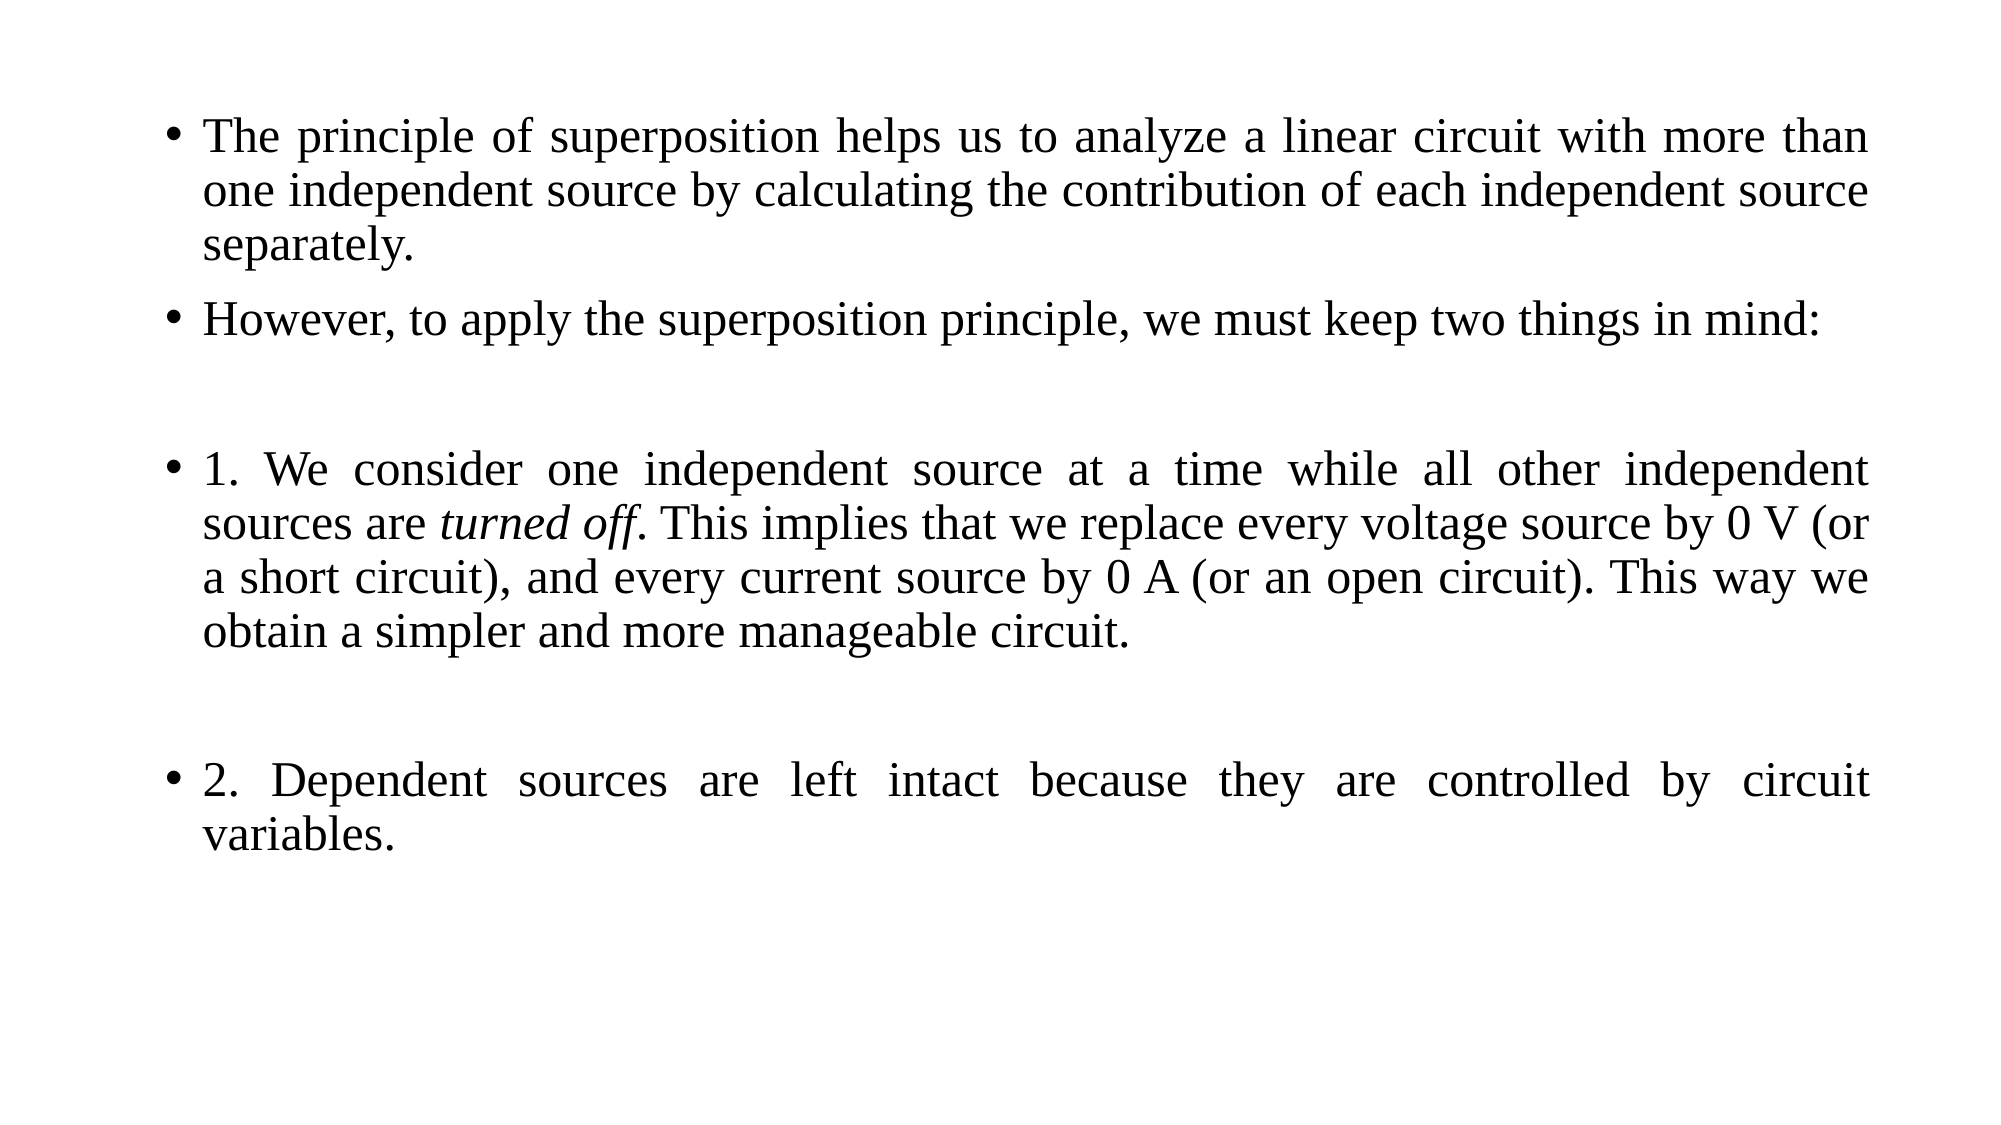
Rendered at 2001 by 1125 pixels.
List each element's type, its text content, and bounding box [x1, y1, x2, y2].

list The principle of superposition helps us to analyze a linear circuit with more than one independent source by calculating the contribution of each independent source separately. However, to apply the superposition principle, we must keep two things in mind: 1. We consider one independent source at a time while all other independent sources are turned off. This implies that we replace every voltage source by 0 V (or a short circuit), and every current source by 0 A (or an open circuit). This way we obtain a simpler and more manageable circuit. 2. Dependent sources are left intact because they are controlled by circuit variables. [150, 102, 1886, 929]
